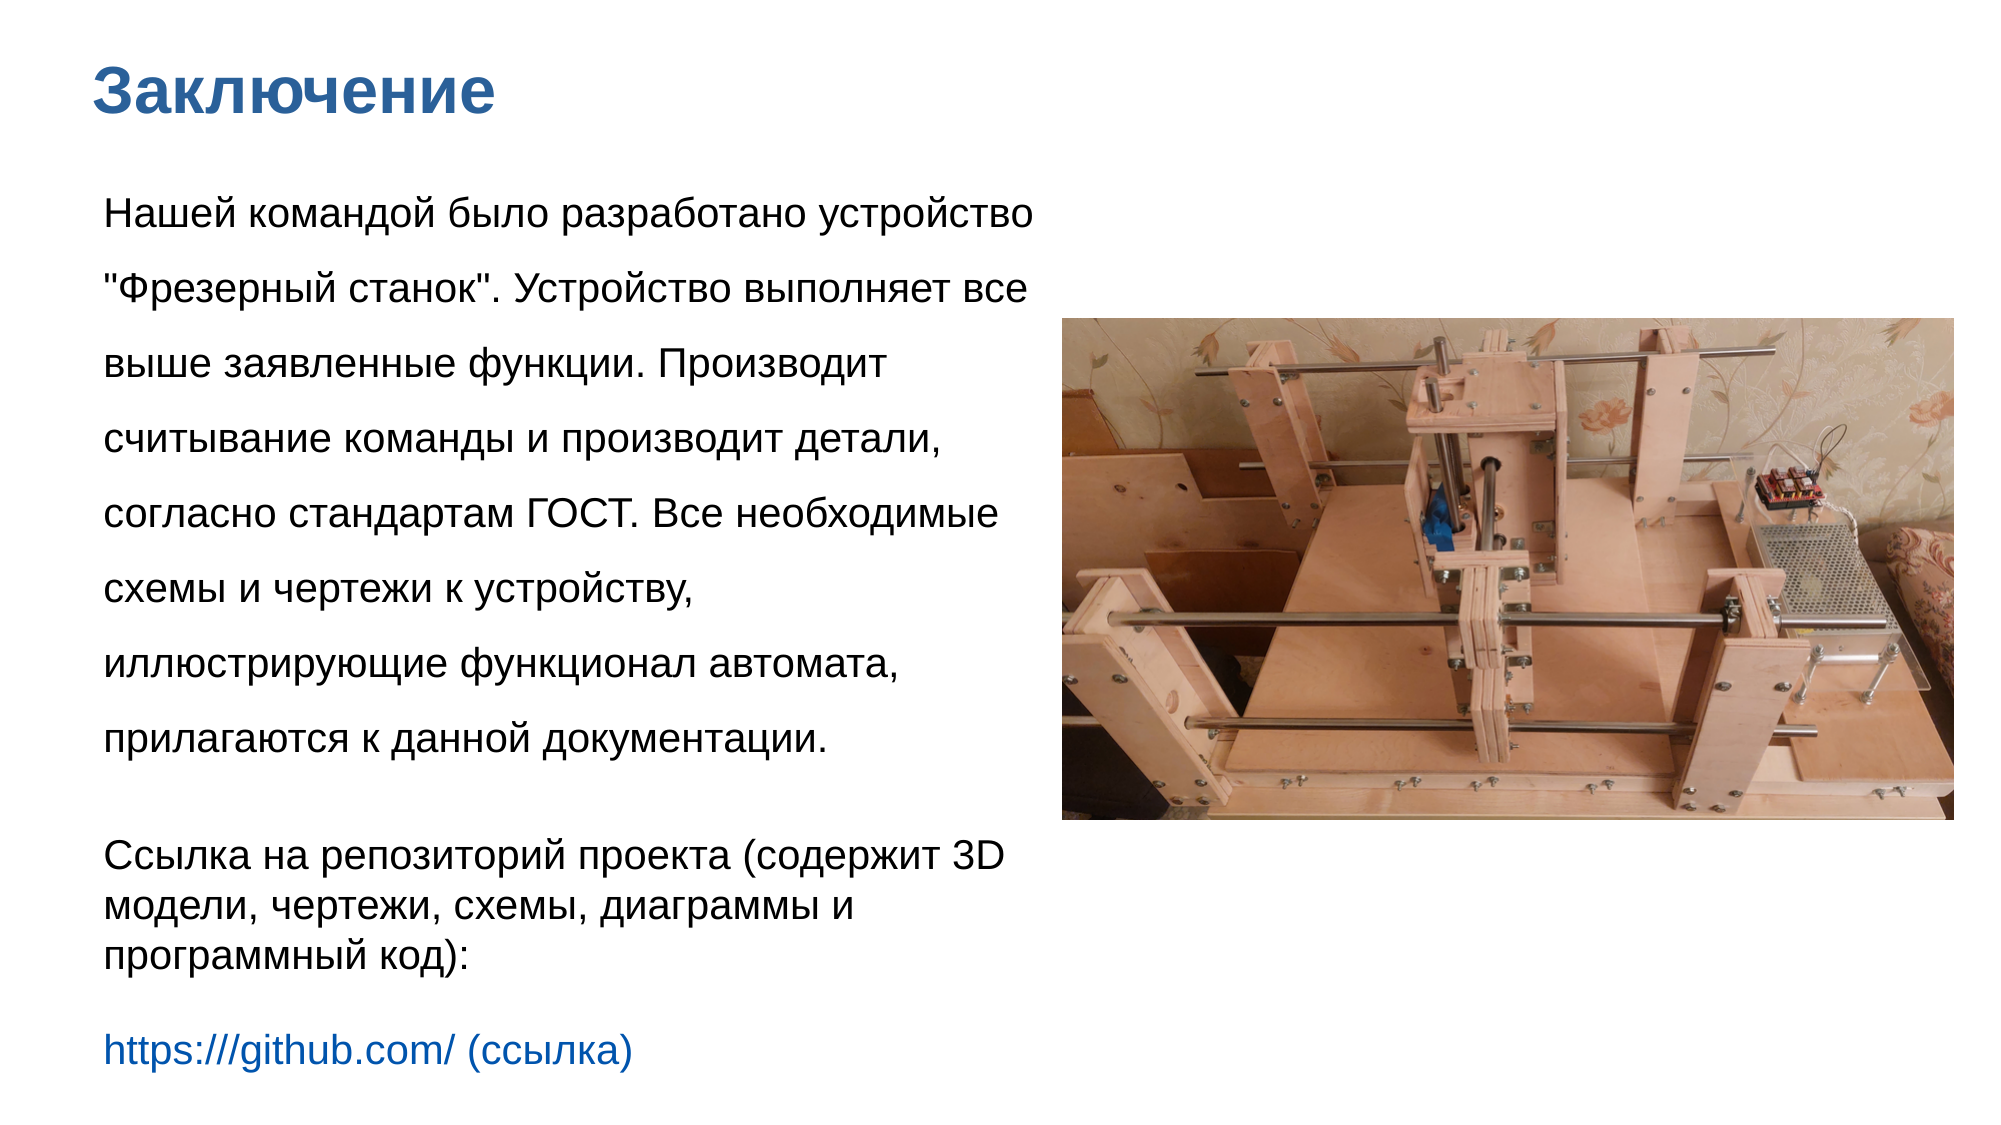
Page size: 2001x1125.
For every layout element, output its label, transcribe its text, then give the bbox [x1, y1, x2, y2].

text_box Заключение [0, 0, 649, 135]
text_box Ссылка на репозиторий проекта (содержит 3D модели, чертежи, схемы, диаграммы и программный код): https:///github.com/ (ccылка) [88, 820, 1063, 1080]
text_box Нашей командой было разработано устройство "Фрезерный станок". Устройство выполняет все выше заявленные функции. Производит считывание команды и производит детали, согласно стандартам ГОСТ. Все необходимые схемы и чертежи к устройству, иллюстрирующие функционал автомата, прилагаются к данной документации. [88, 153, 1063, 768]
picture [1062, 318, 1954, 820]
